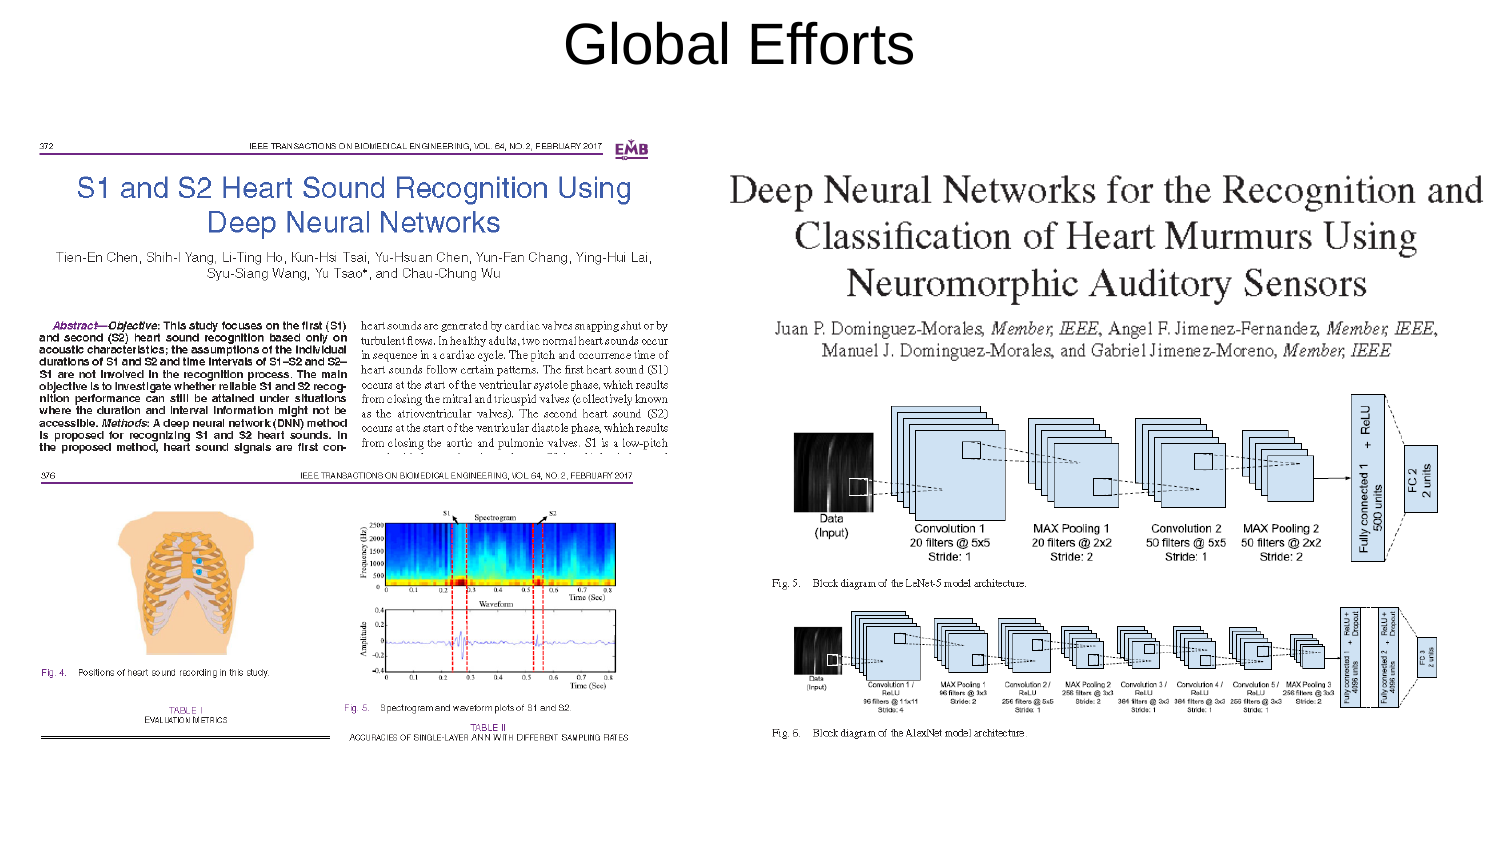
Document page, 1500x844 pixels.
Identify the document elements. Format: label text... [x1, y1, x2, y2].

picture [758, 384, 1451, 744]
picture [715, 159, 1494, 373]
text_box Global Efforts [40, 0, 1439, 85]
picture [40, 468, 638, 744]
picture [28, 132, 673, 454]
